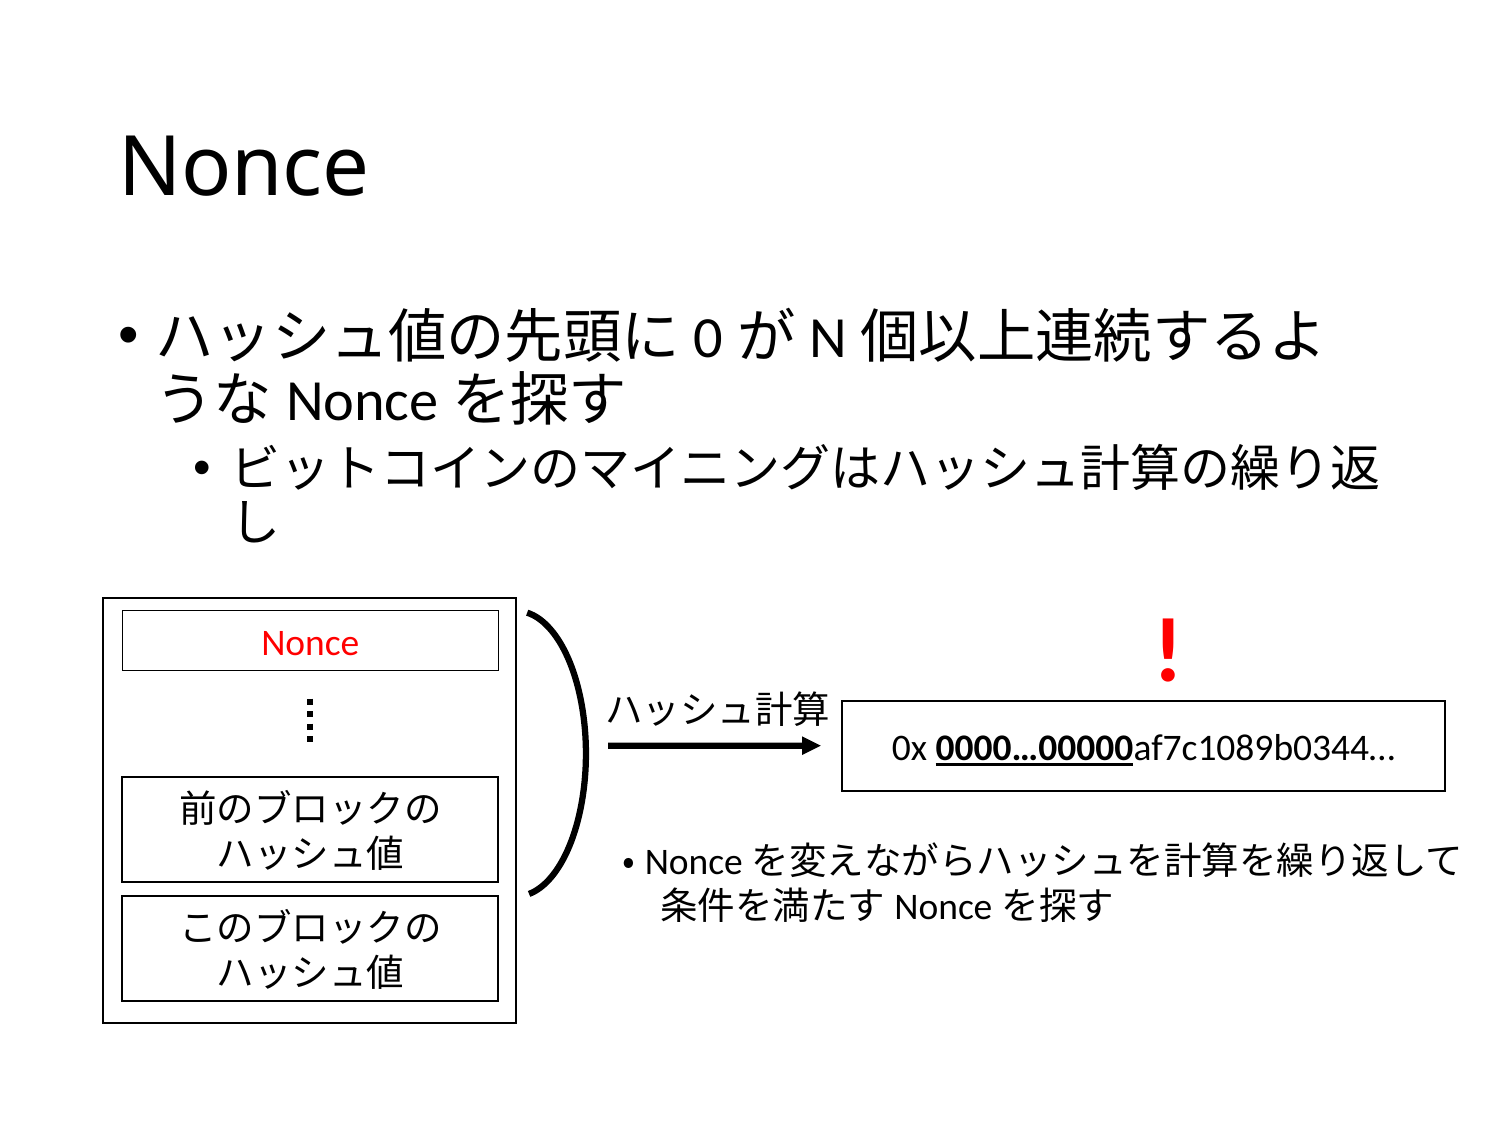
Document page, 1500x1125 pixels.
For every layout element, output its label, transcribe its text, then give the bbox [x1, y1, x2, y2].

text_box 前のブロックの ハッシュ値 [121, 776, 499, 883]
text_box [516, 612, 587, 895]
list ハッシュ値の先頭に0がN個以上連続するようなNonceを探す ビットコインのマイニングはハッシュ計算の繰り返し [103, 299, 1397, 578]
text_box Nonce [122, 610, 499, 671]
text_box ・Nonceを変えながらハッシュを計算を繰り返して 条件を満たすNonceを探す [608, 829, 1492, 935]
text_box 0x 0000…00000af7c1089b0344… [841, 700, 1446, 792]
text_box ! [1138, 582, 1286, 708]
text_box ハッシュ計算 [590, 678, 875, 739]
text_box [102, 597, 517, 1024]
text_box このブロックの ハッシュ値 [121, 895, 499, 1002]
title Nonce [103, 59, 1397, 278]
